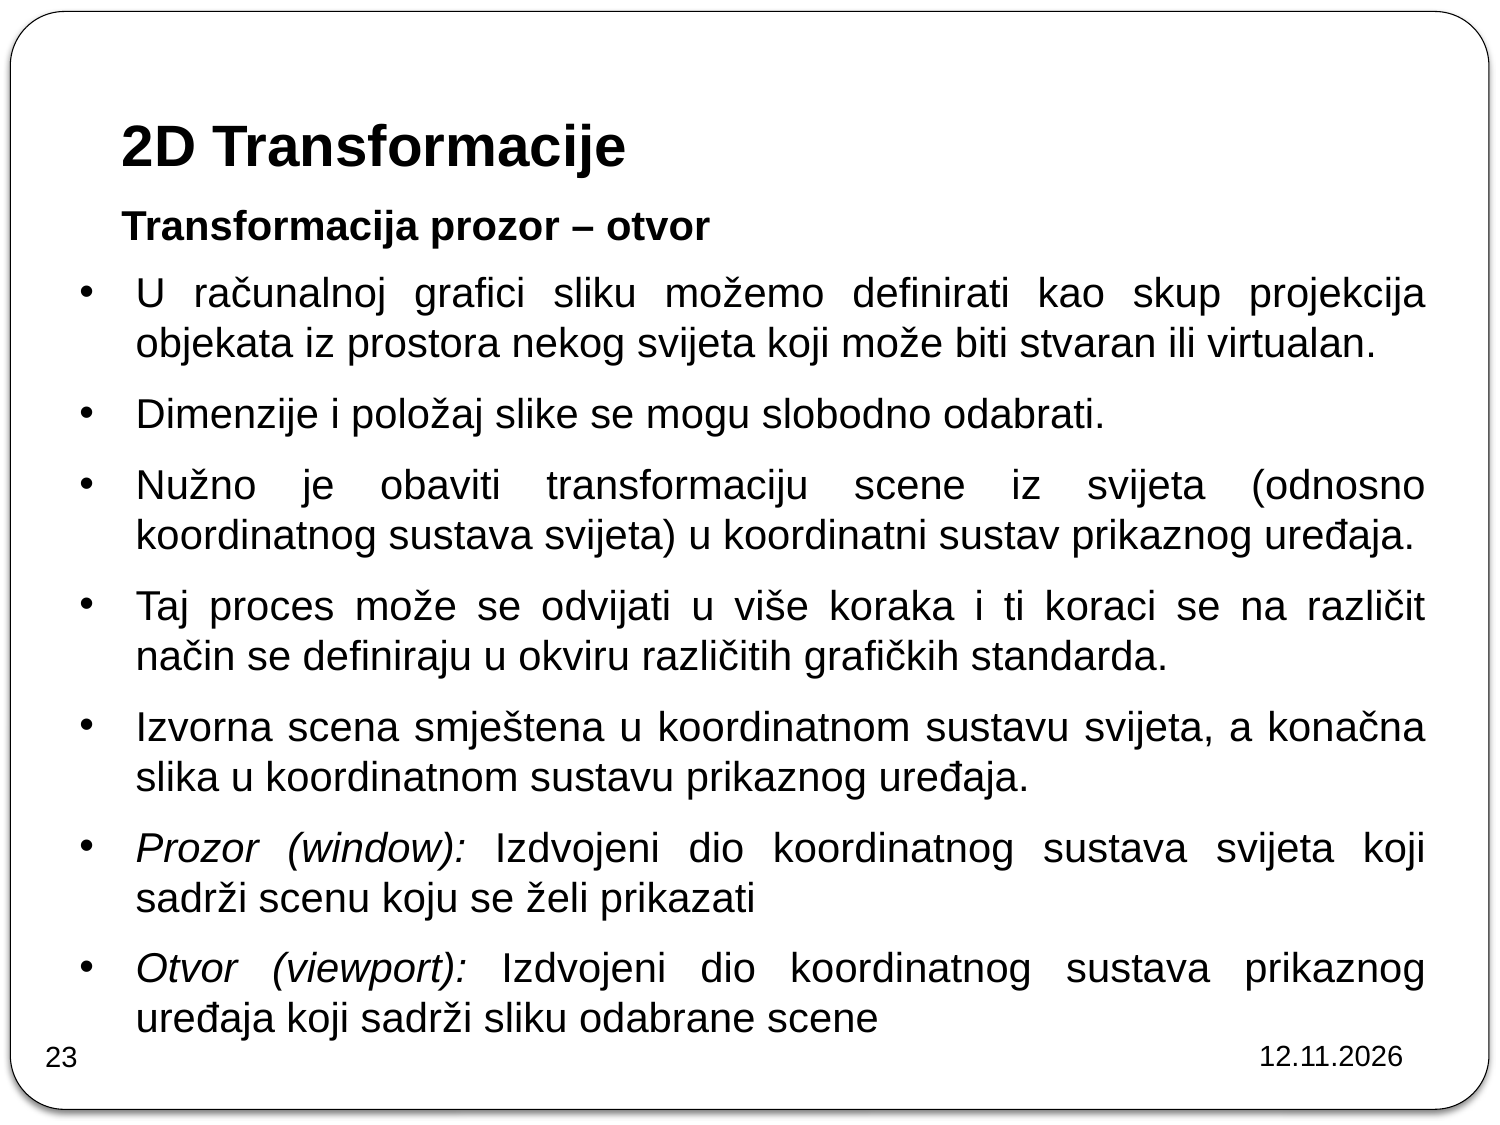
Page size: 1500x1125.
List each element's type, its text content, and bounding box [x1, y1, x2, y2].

text_box U računalnoj grafici sliku možemo definirati kao skup projekcija objekata iz prostora nekog svijeta koji može biti stvaran ili virtualan. Dimenzije i položaj slike se mogu slobodno odabrati. Nužno je obaviti transformaciju scene iz svijeta (odnosno koordinatnog sustava svijeta) u koordinatni sustav prikaznog uređaja. Taj proces može se odvijati u više koraka i ti koraci se na različit način se definiraju u okviru različitih grafičkih standarda. Izvorna scena smještena u koordinatnom sustavu svijeta, a konačna slika u koordinatnom sustavu prikaznog uređaja. Prozor (window): Izdvojeni dio koordinatnog sustava svijeta koji sadrži scenu koju se želi prikazati Otvor (viewport): Izdvojeni dio koordinatnog sustava prikaznog uređaja koji sadrži sliku odabrane scene [64, 258, 1442, 1049]
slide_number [1012, 1049, 1419, 1094]
title 2D Transformacije [106, 31, 1382, 194]
slide_number 23 [23, 1018, 99, 1094]
text_box Transformacija prozor – otvor [106, 191, 1271, 257]
